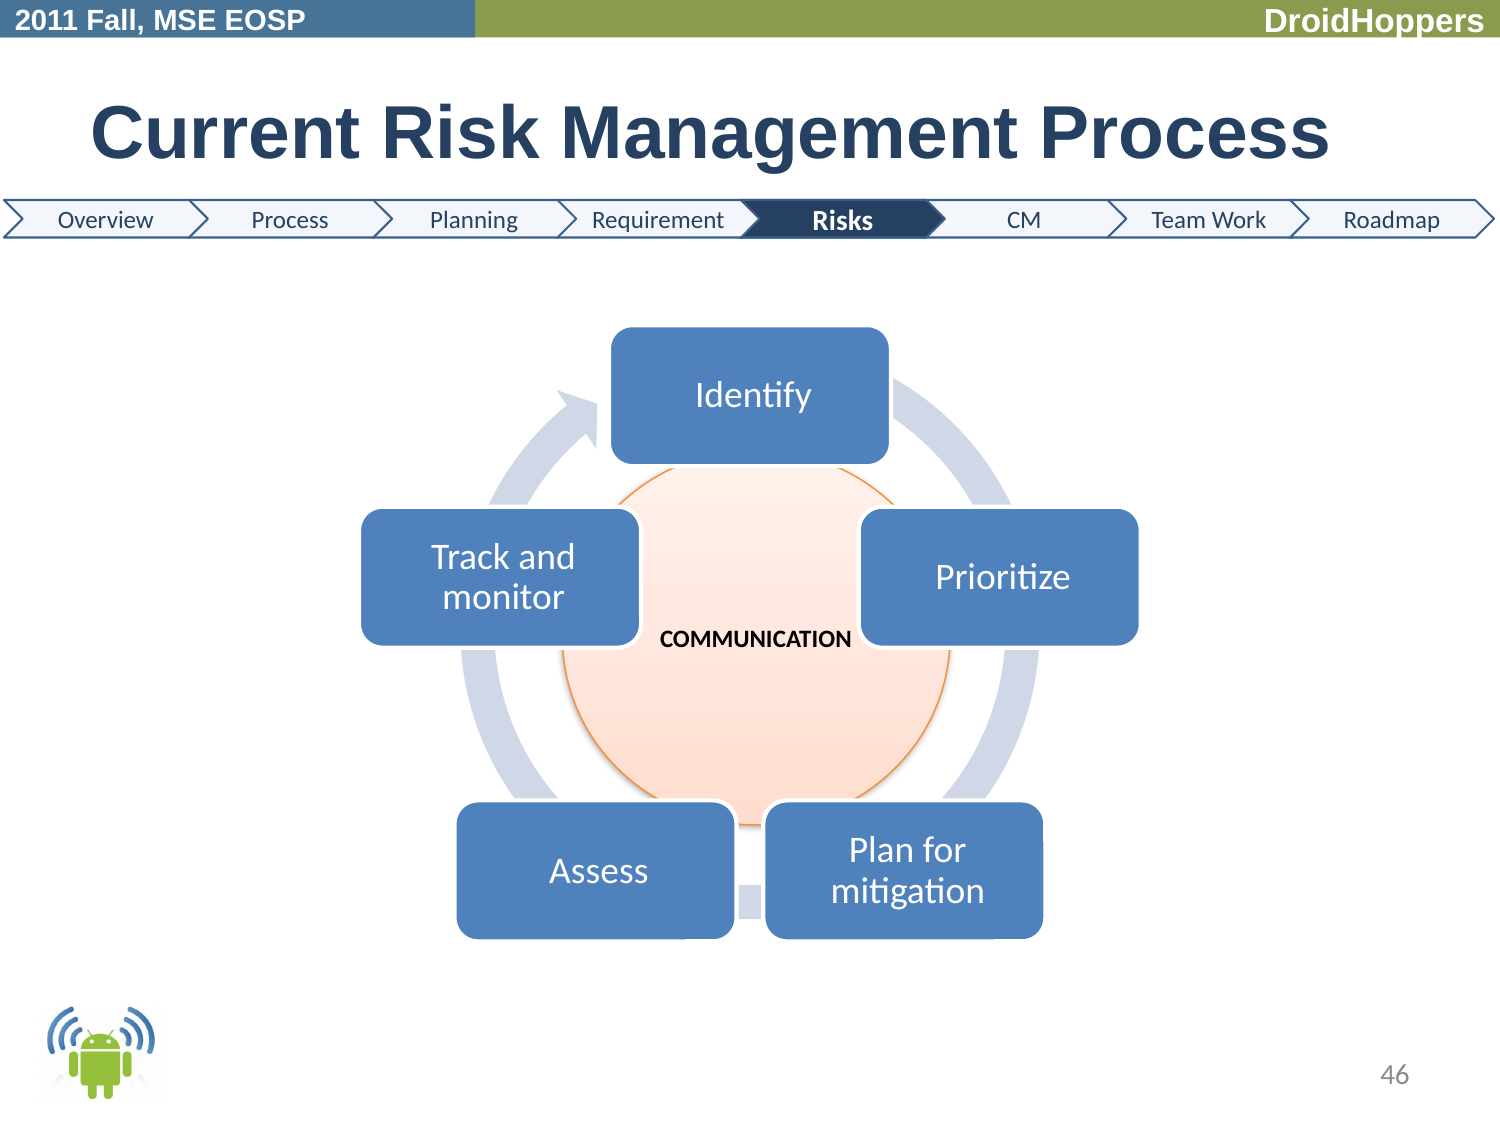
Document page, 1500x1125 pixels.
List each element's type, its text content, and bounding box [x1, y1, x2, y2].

title Current Risk Management Process [75, 57, 1425, 200]
picture [37, 1006, 163, 1100]
slide_number 46 [1074, 1042, 1425, 1103]
text_box Risks [739, 197, 948, 240]
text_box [274, 324, 1226, 942]
